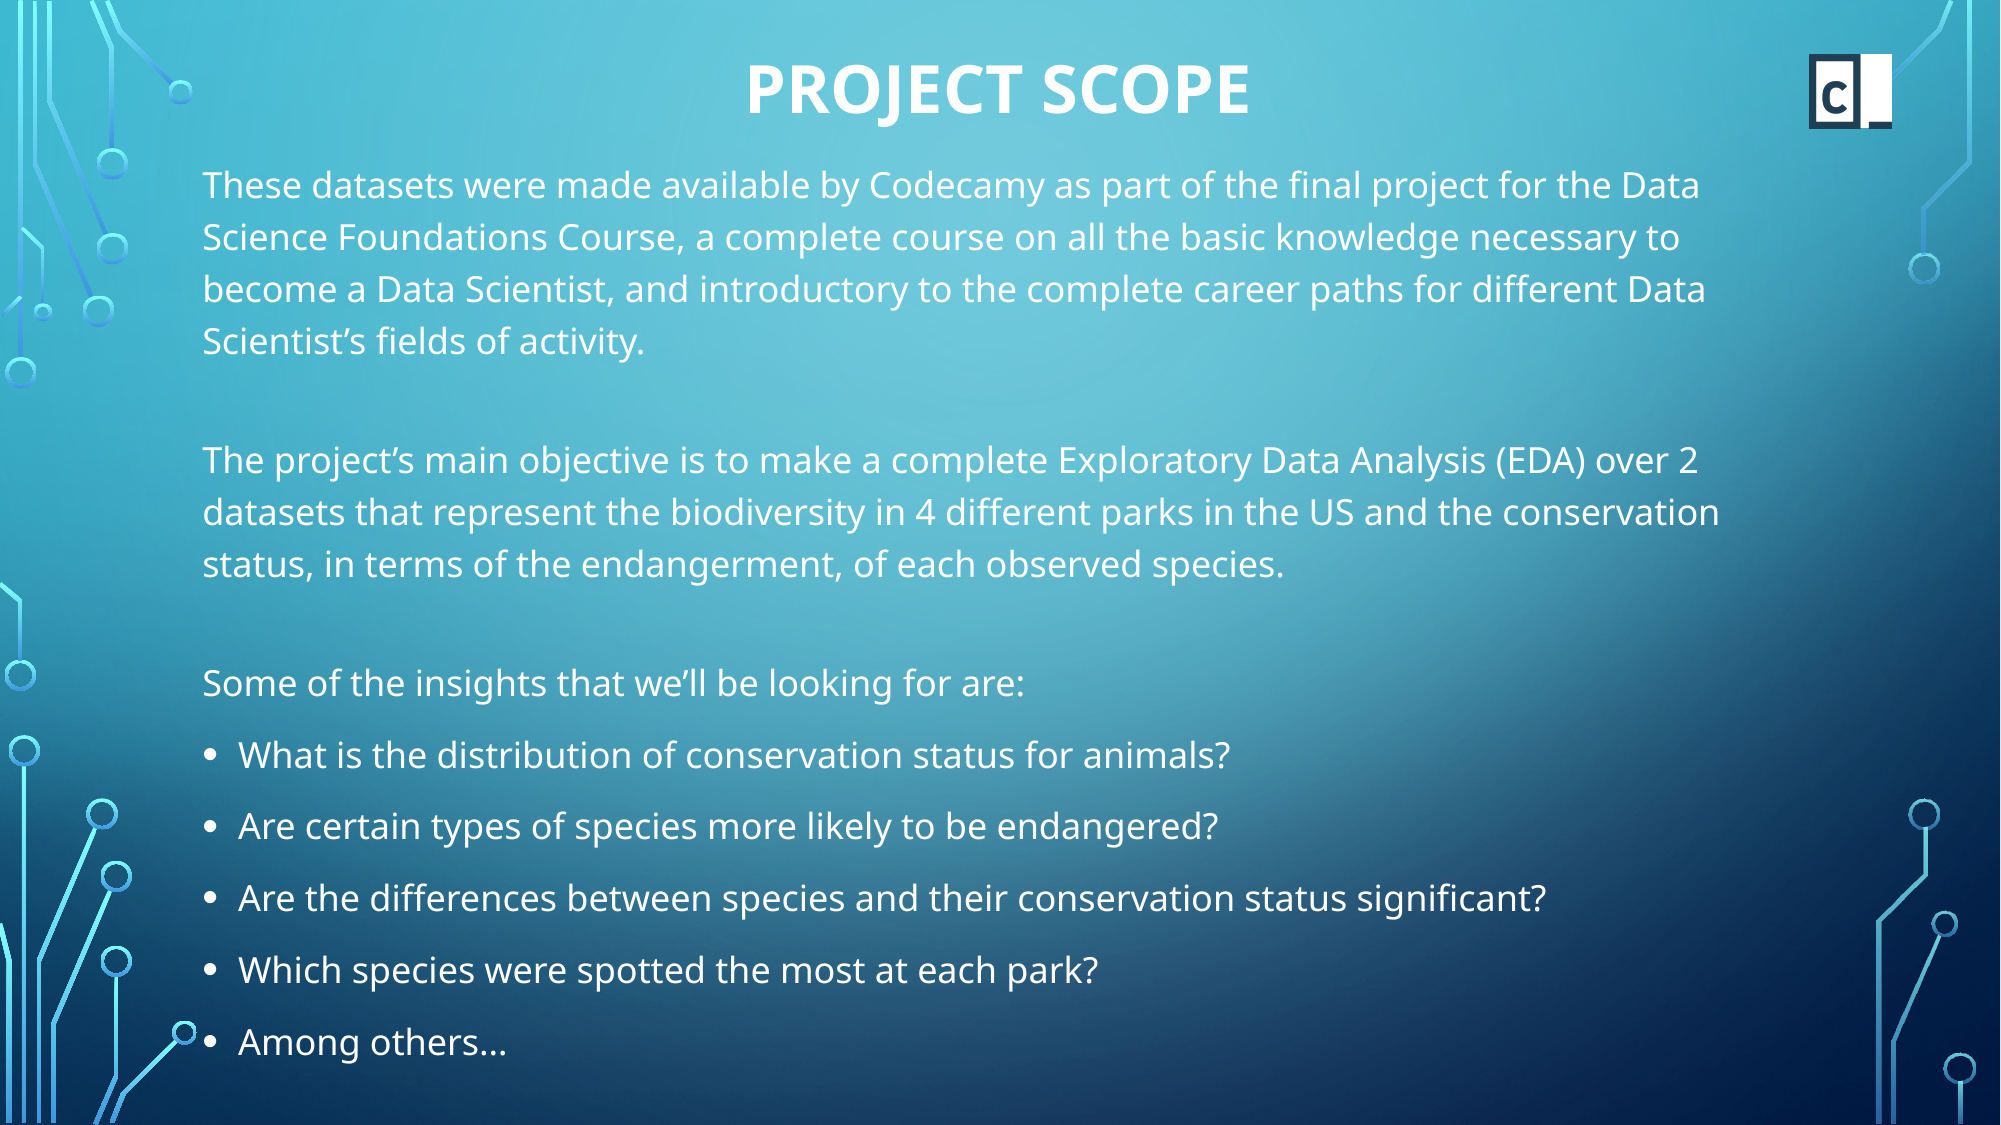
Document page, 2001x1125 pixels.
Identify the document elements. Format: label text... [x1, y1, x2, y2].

picture [1809, 54, 1893, 129]
title PROJECT SCOPE [187, 35, 1810, 147]
list These datasets were made available by Codecamy as part of the final project for the Data Science Foundations Course, a complete course on all the basic knowledge necessary to become a Data Scientist, and introductory to the complete career paths for different Data Scientist’s fields of activity. The project’s main objective is to make a complete Exploratory Data Analysis (EDA) over 2 datasets that represent the biodiversity in 4 different parks in the US and the conservation status, in terms of the endangerment, of each observed species. Some of the insights that we’ll be looking for are: What is the distribution of conservation status for animals? Are certain types of species more likely to be endangered? Are the differences between species and their conservation status significant? Which species were spotted the most at each park? Among others… [187, 147, 1810, 1070]
